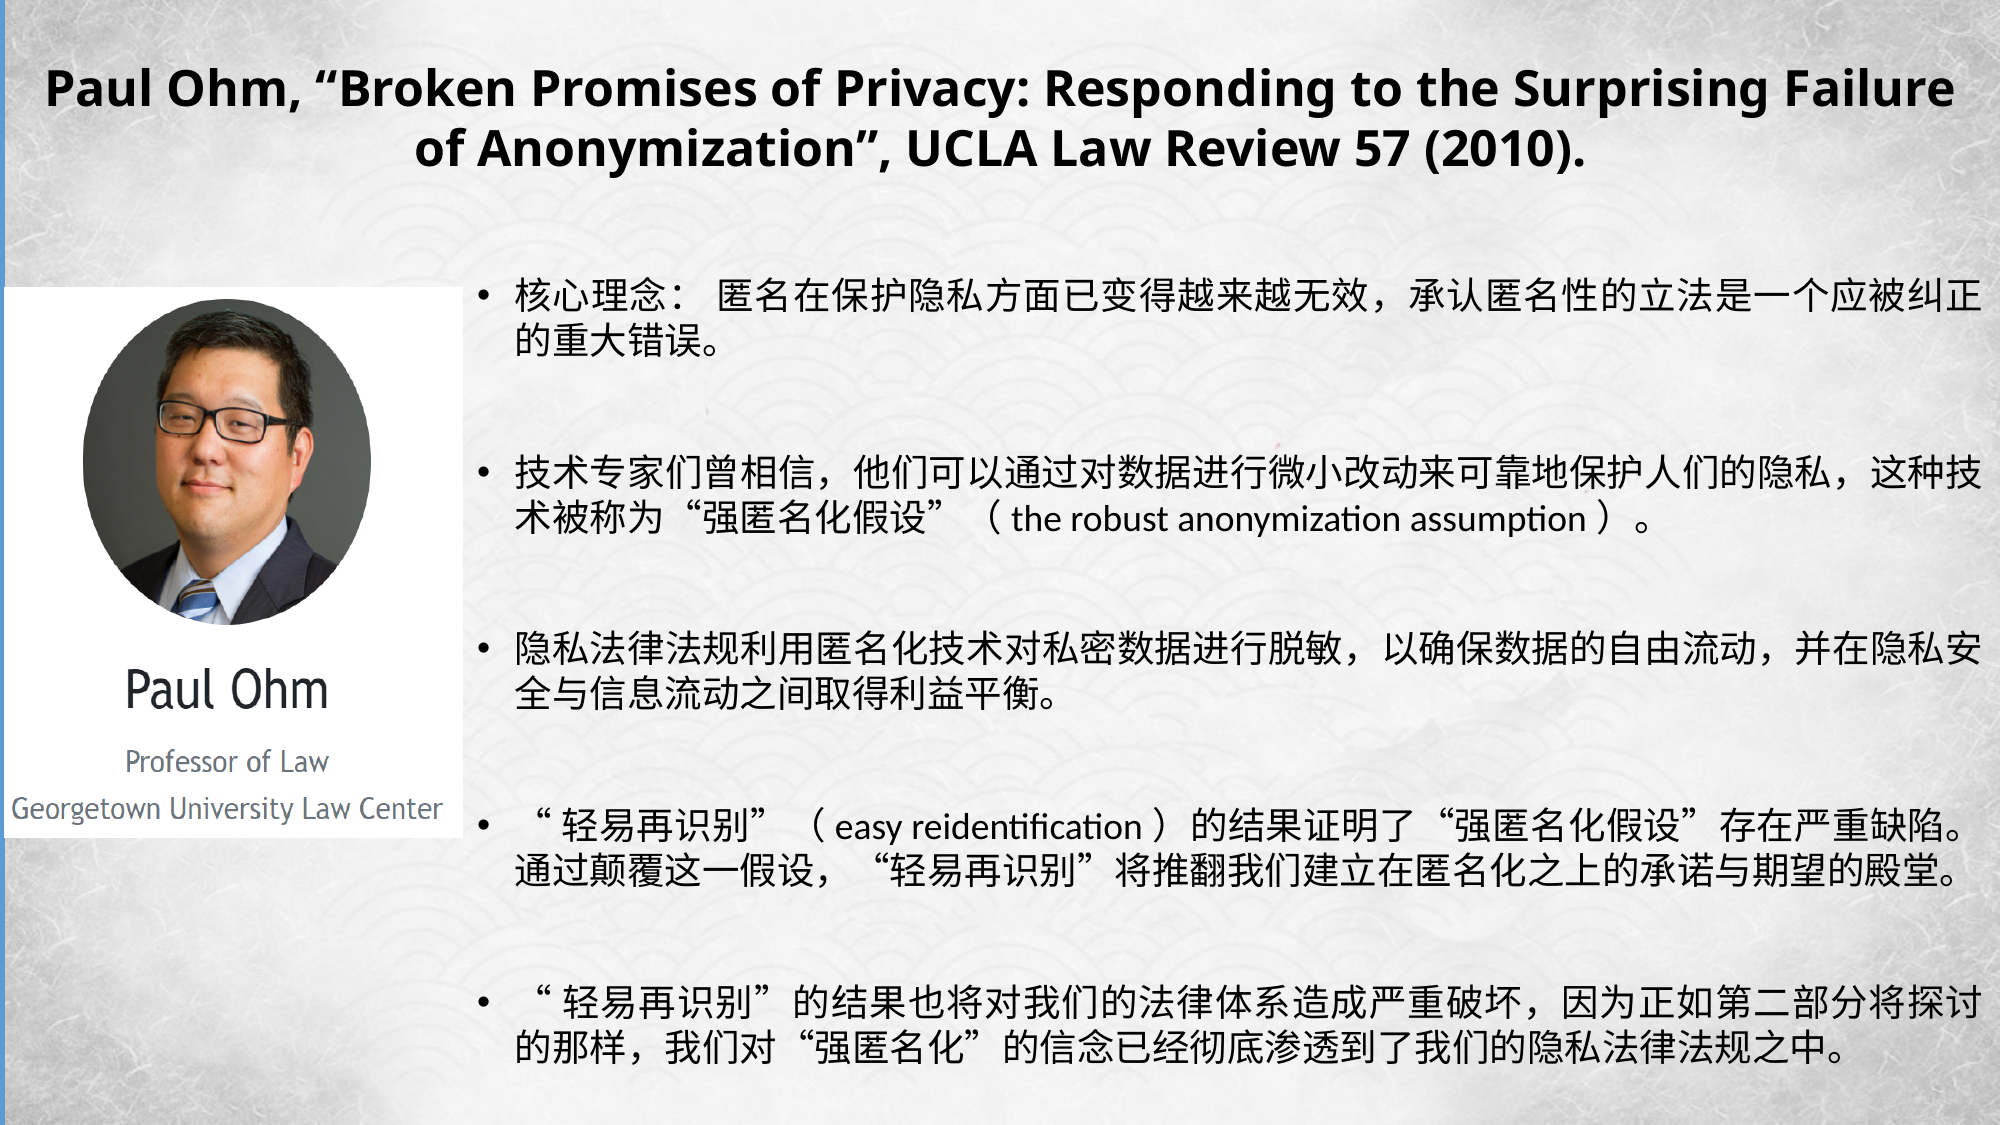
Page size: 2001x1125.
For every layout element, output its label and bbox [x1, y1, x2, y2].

picture [4, 0, 2000, 1125]
text_box [0, 48, 4, 184]
